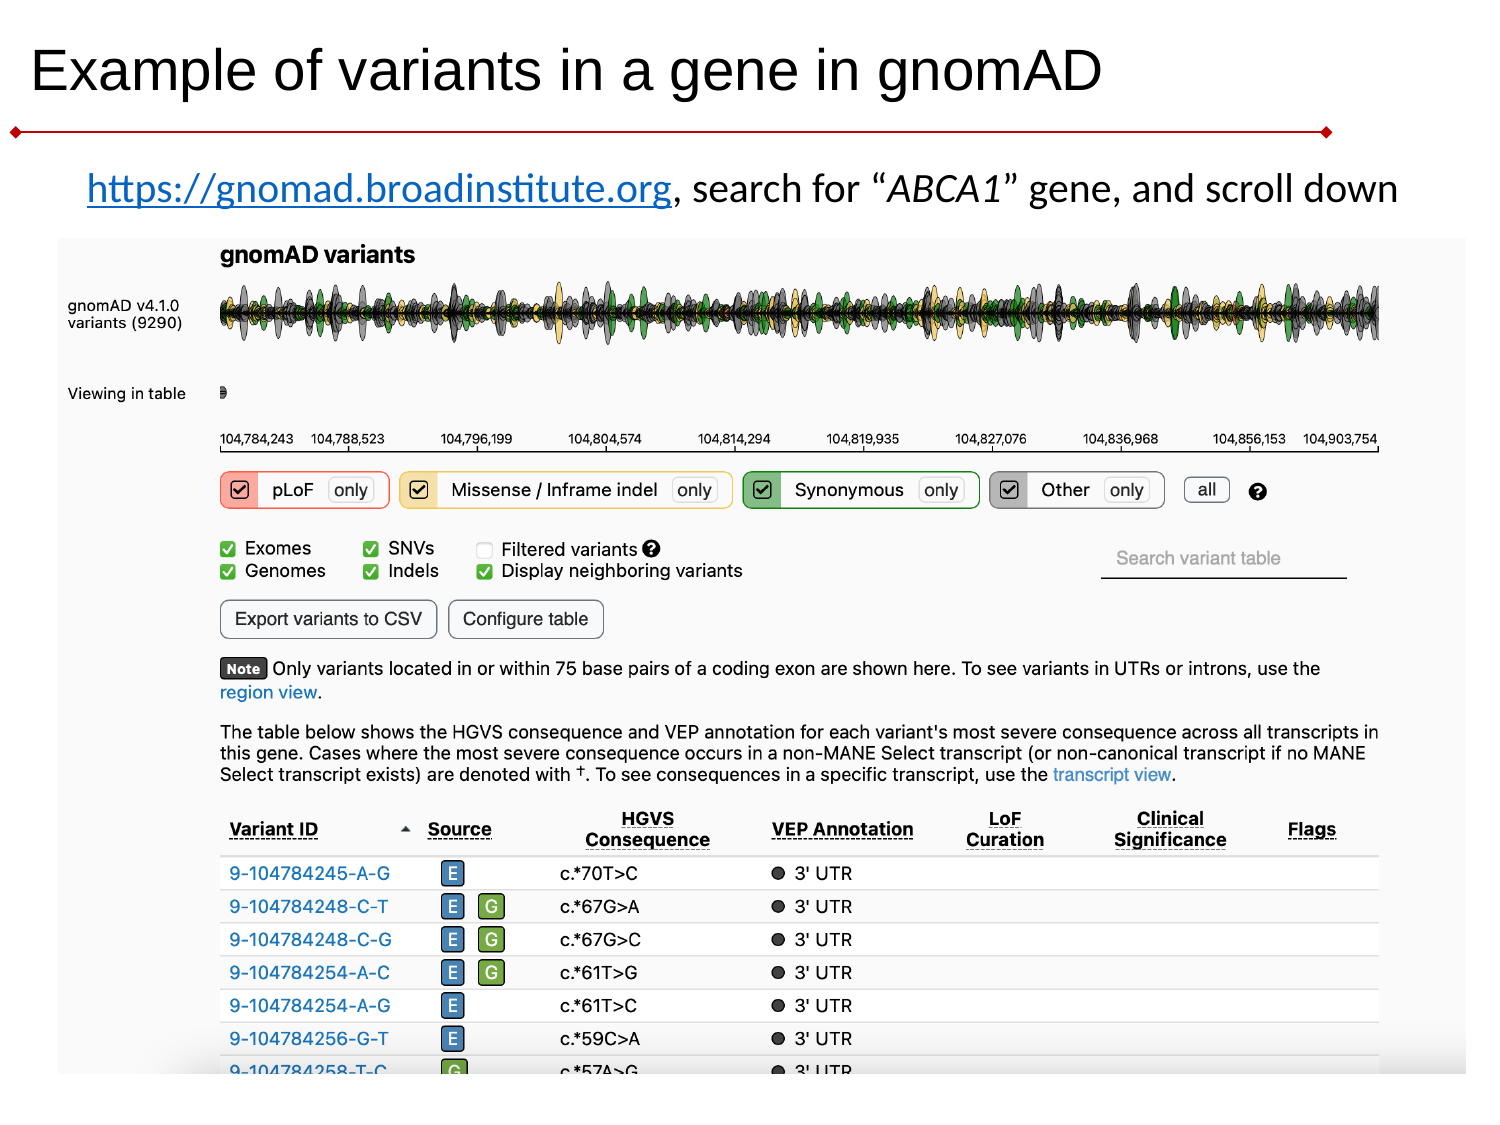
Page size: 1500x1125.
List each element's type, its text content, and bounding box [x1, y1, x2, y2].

picture [58, 238, 1466, 1074]
title Example of variants in a gene in gnomAD [15, 8, 1377, 135]
text_box https://gnomad.broadinstitute.org, search for “ABCA1” gene, and scroll down [71, 153, 1433, 219]
